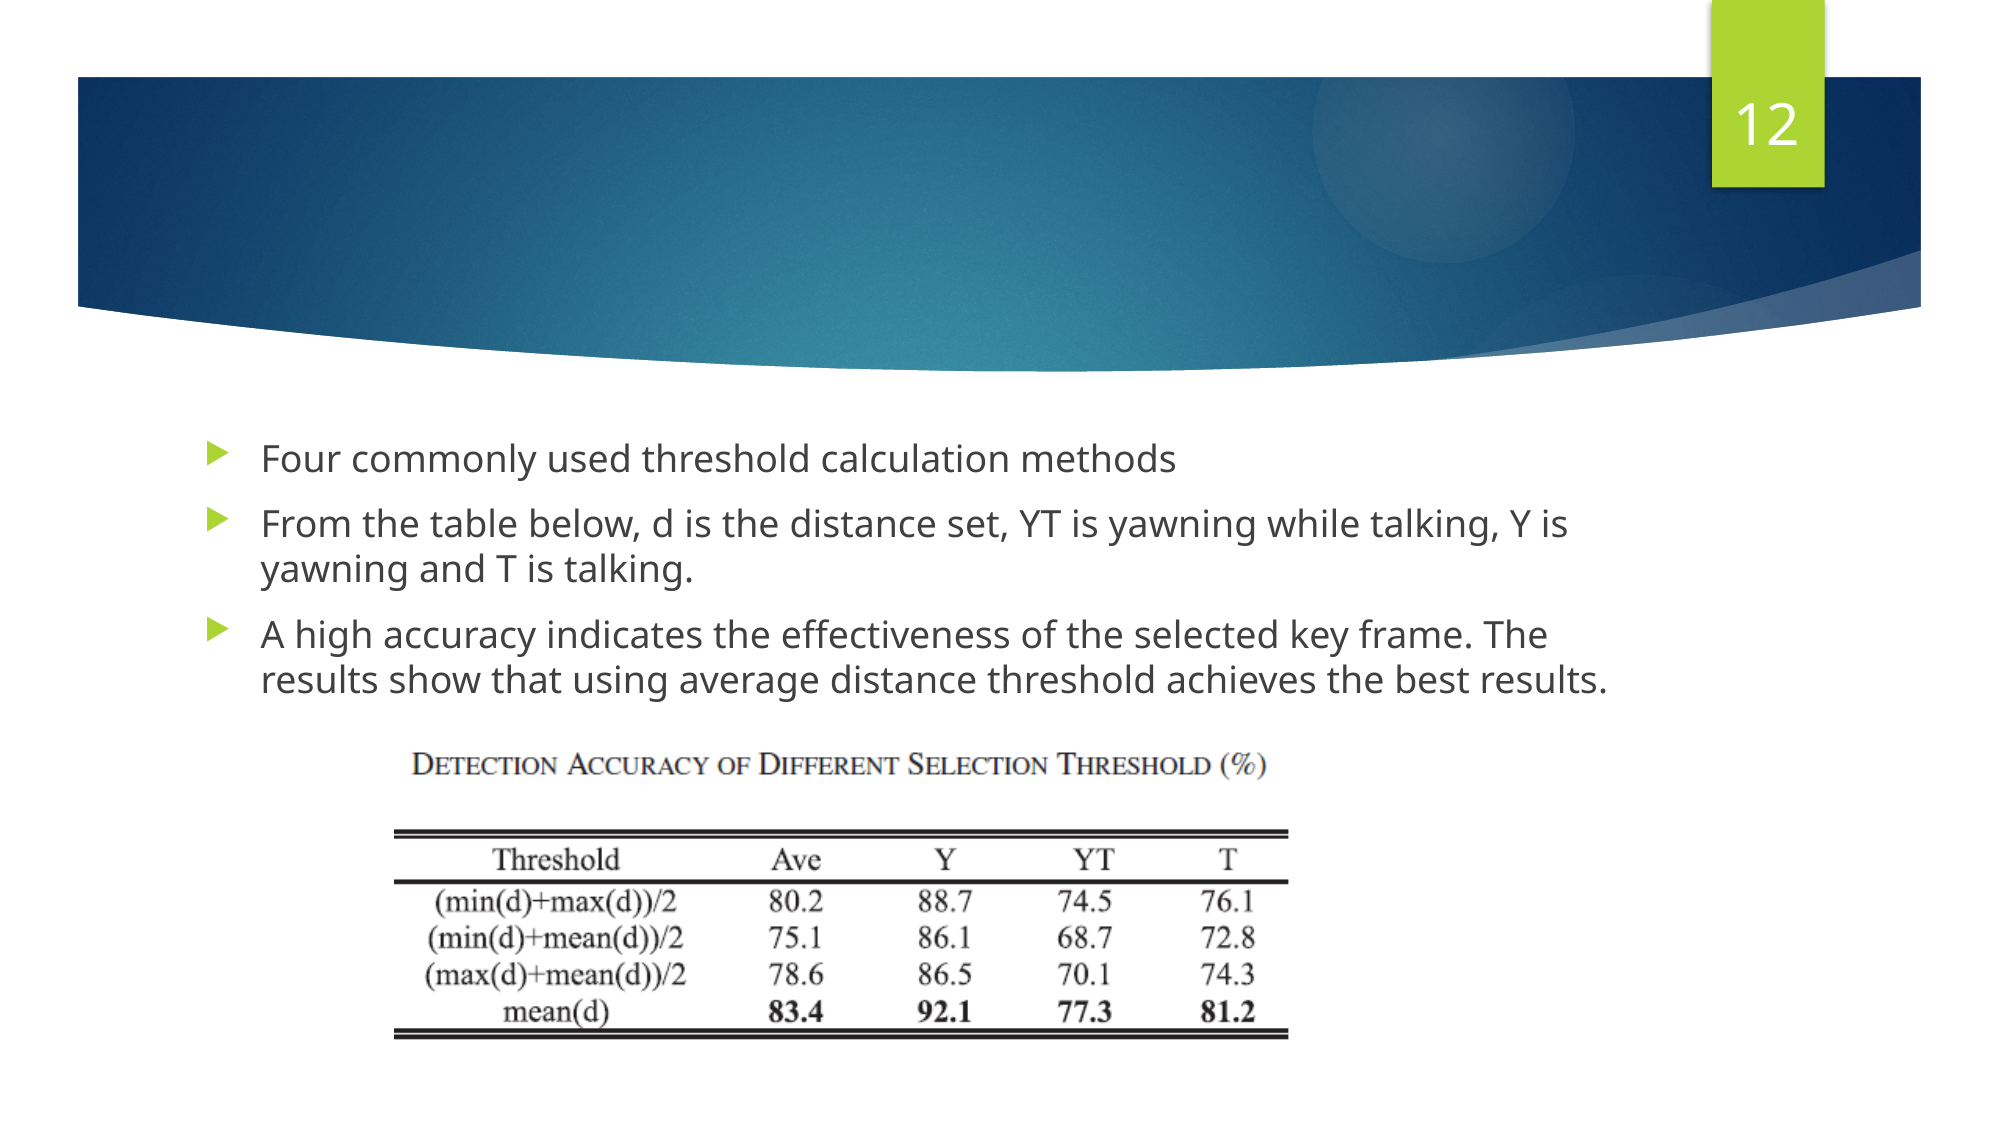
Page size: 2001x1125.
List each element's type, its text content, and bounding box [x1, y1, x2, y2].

slide_number 12 [1698, 48, 1836, 175]
picture [394, 745, 1298, 1064]
list Four commonly used threshold calculation methods From the table below, d is the distance set, YT is yawning while talking, Y is yawning and T is talking. A high accuracy indicates the effectiveness of the selected key frame. The results show that using average distance threshold achieves the best results. [189, 427, 1627, 988]
